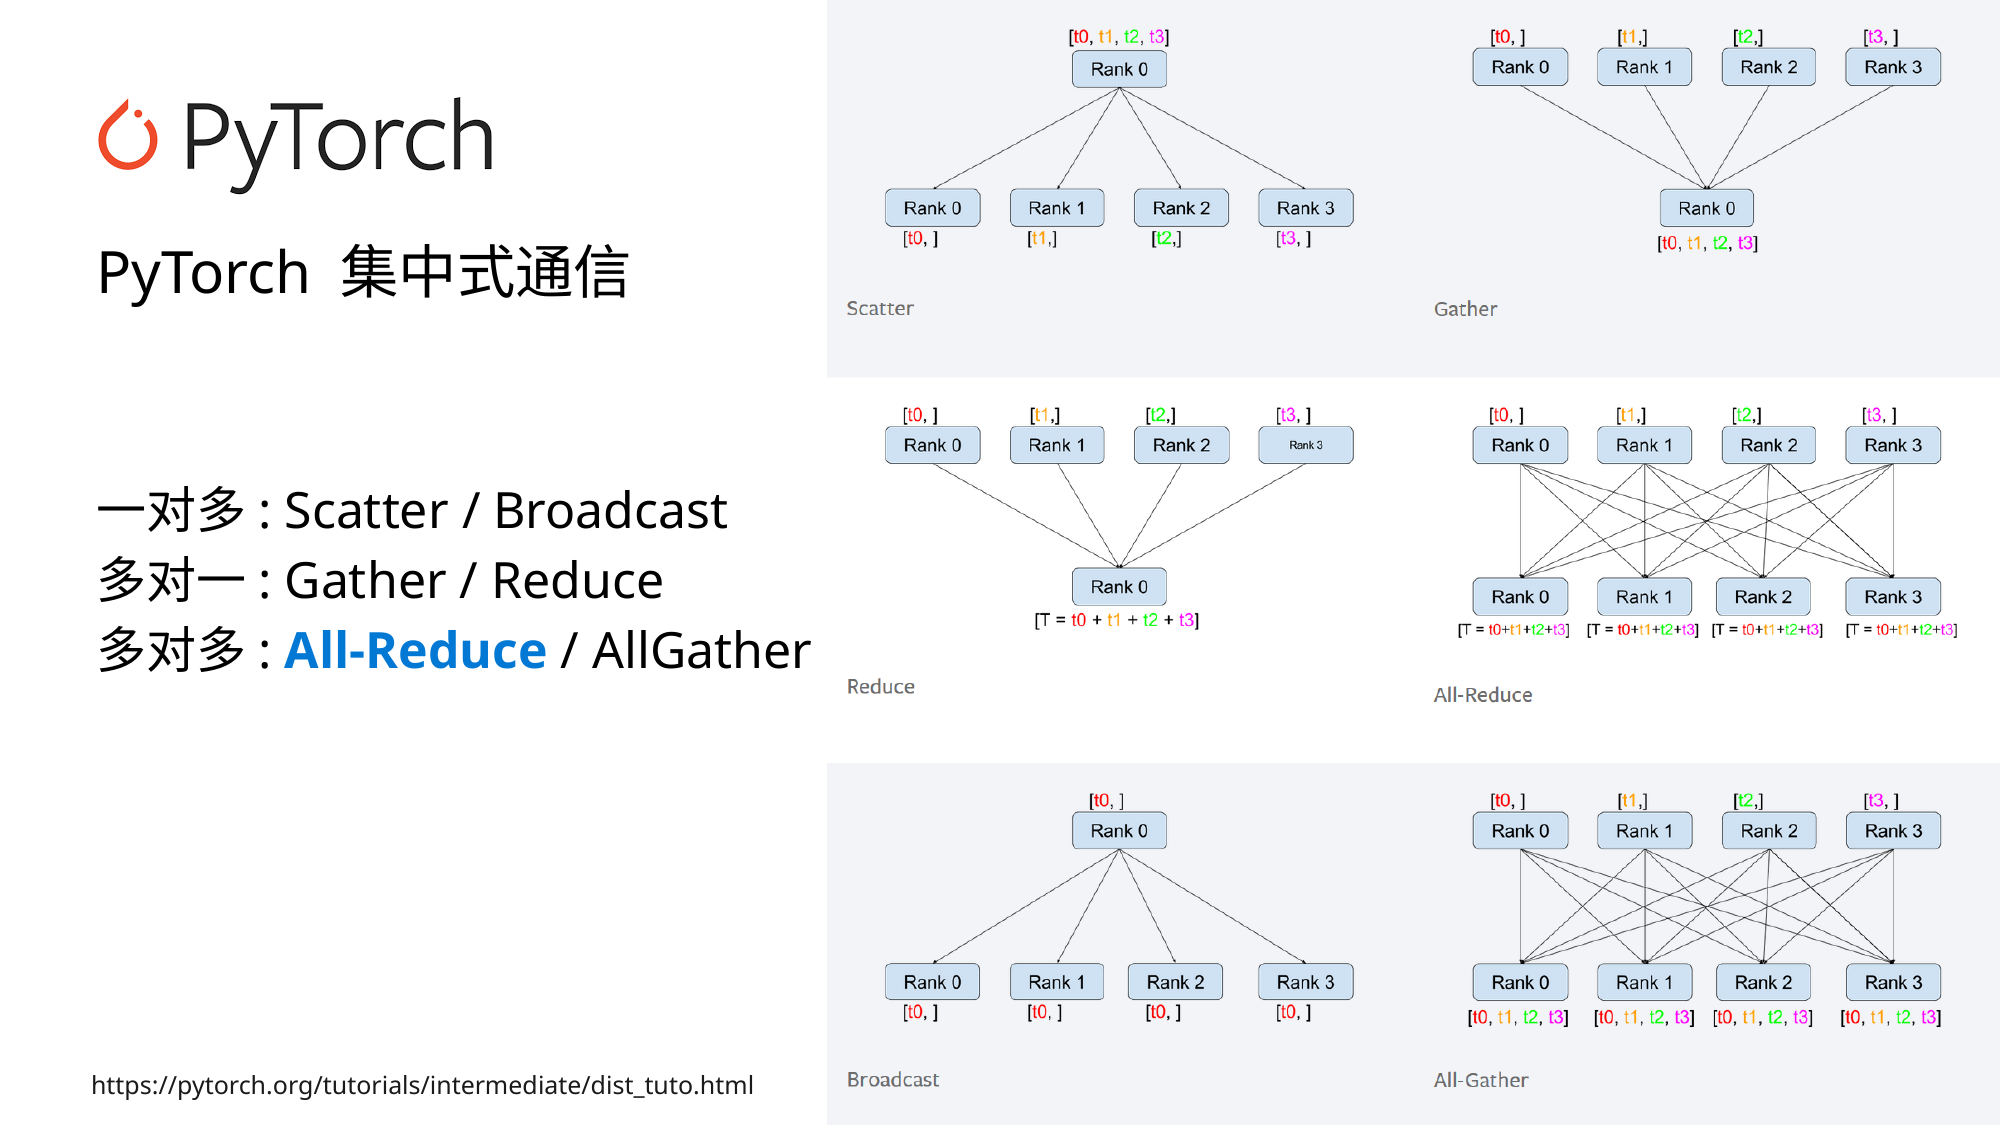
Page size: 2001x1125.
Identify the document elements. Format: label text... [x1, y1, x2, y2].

list PyTorch 集中式通信 一对多: Scatter / Broadcast 多对一: Gather / Reduce 多对多: All-Reduce / AllGather [96, 235, 827, 694]
picture [45, 96, 543, 196]
text_box https://pytorch.org/tutorials/intermediate/dist_tuto.html [76, 1061, 771, 1107]
picture [827, 0, 2000, 1125]
